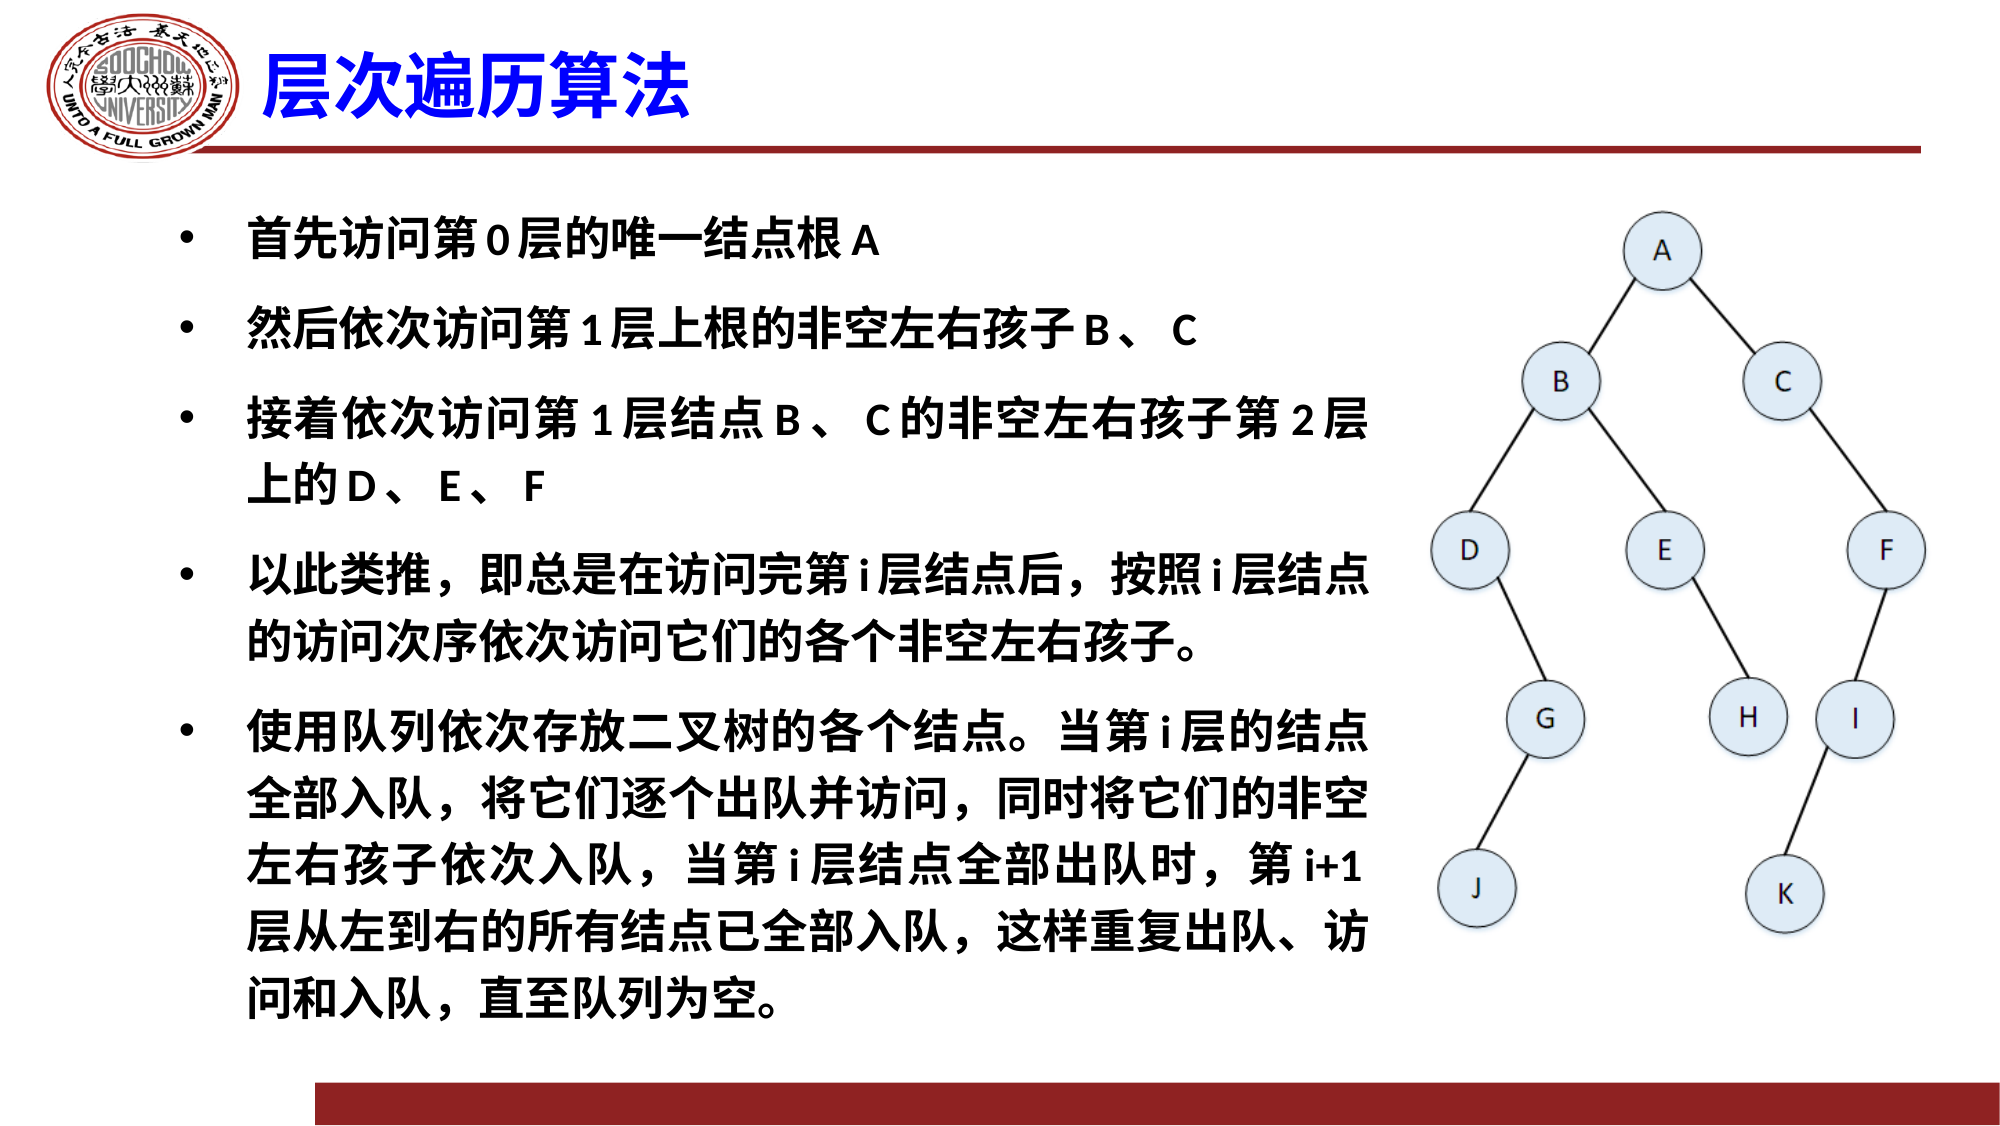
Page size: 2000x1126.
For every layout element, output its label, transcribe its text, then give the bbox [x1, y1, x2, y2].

picture [1424, 208, 1933, 945]
title 层次遍历算法 [242, 30, 1921, 138]
picture [40, 9, 246, 163]
list 首先访问第0层的唯一结点根A 然后依次访问第1层上根的非空左右孩子B、C 接着依次访问第1层结点B、C的非空左右孩子第2层上的D、E、F 以此类推，即总是在访问完第i层结点后，按照i层结点的访问次序依次访问它们的各个非空左右孩子。 使用队列依次存放二叉树的各个结点。当第i层的结点全部入队，将它们逐个出队并访问，同时将它们的非空左右孩子依次入队，当第i层结点全部出队时，第i+1层从左到右的所有结点已全部入队，这样重复出队、访问和入队，直至队列为空。 [159, 188, 1390, 1036]
